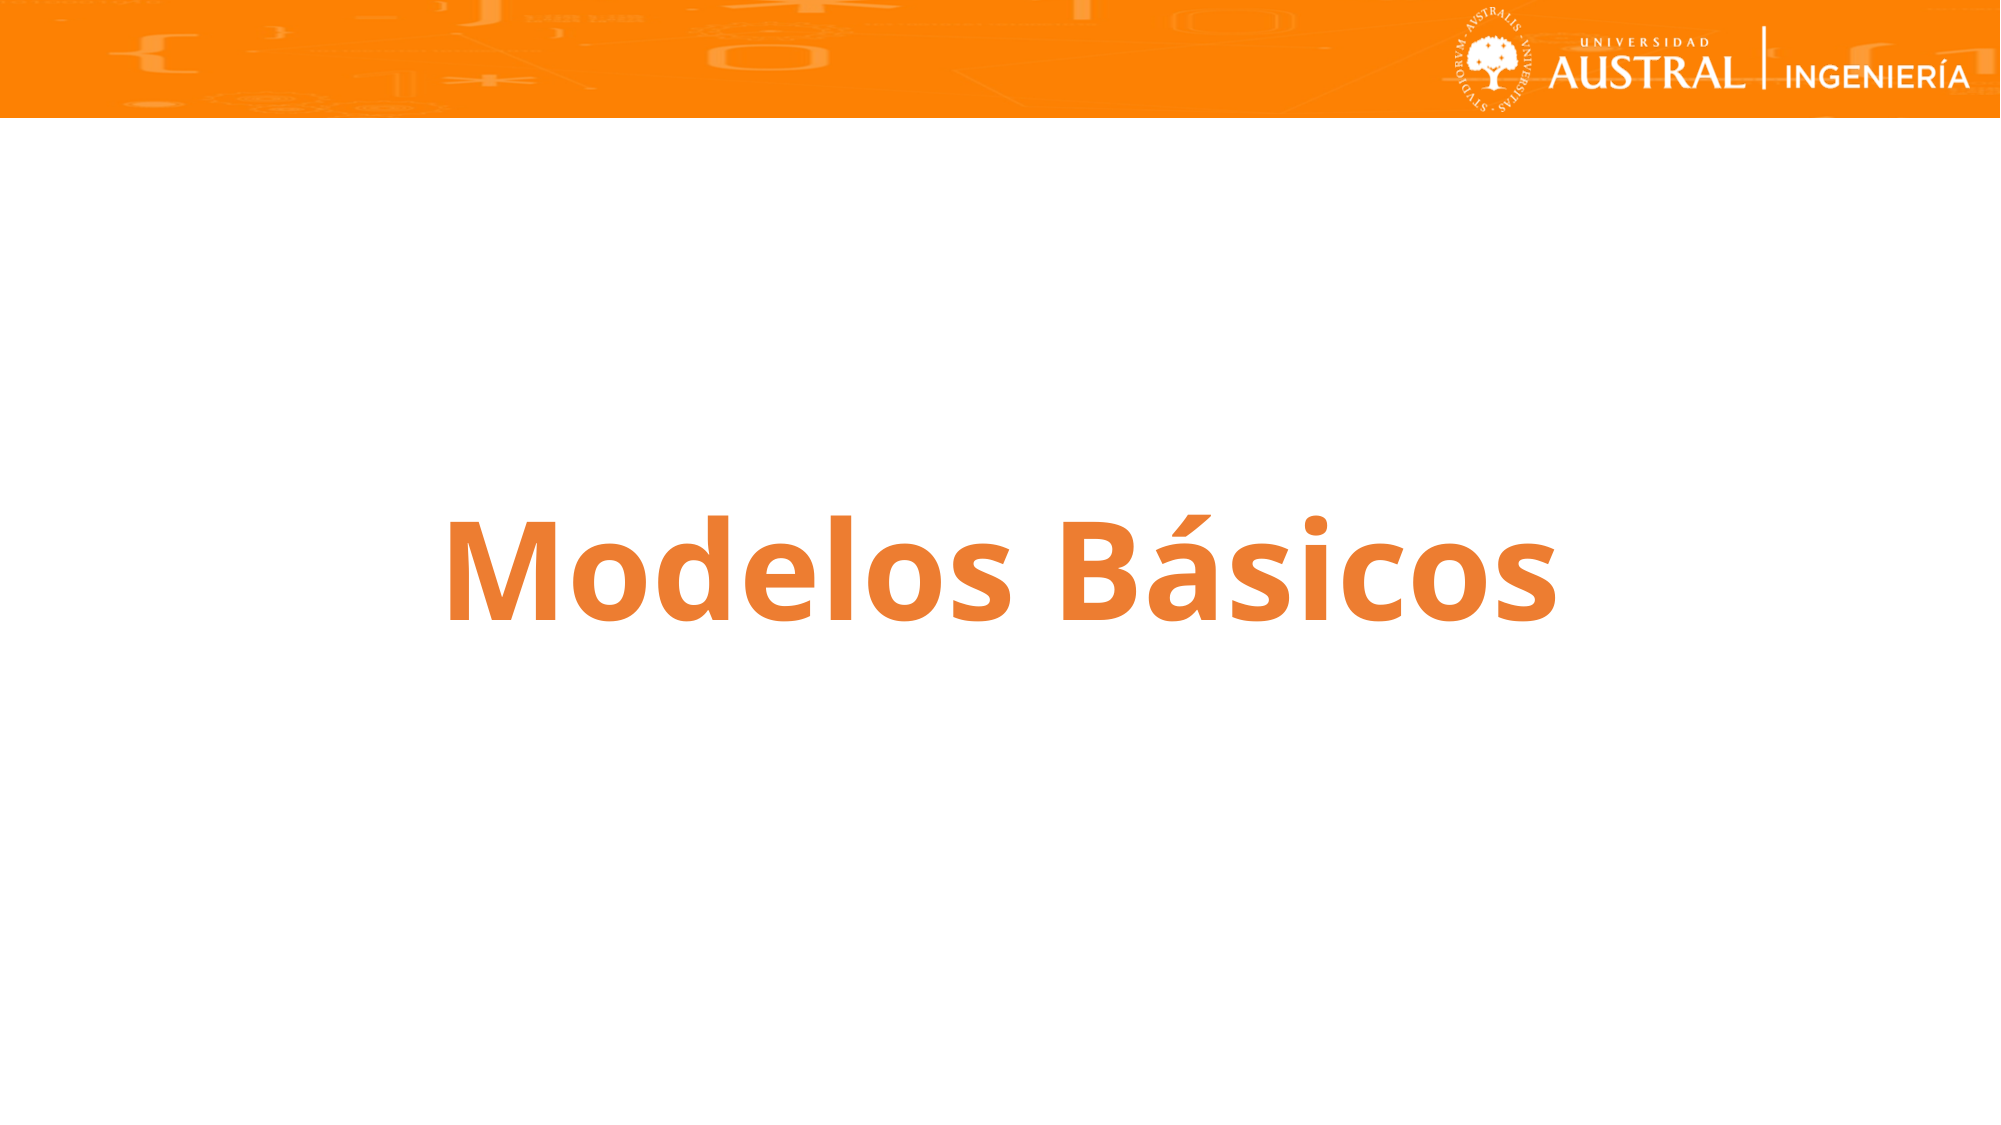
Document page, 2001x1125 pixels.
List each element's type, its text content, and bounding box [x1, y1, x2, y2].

text_box Modelos Básicos [0, 447, 2000, 684]
picture [0, 0, 2000, 118]
